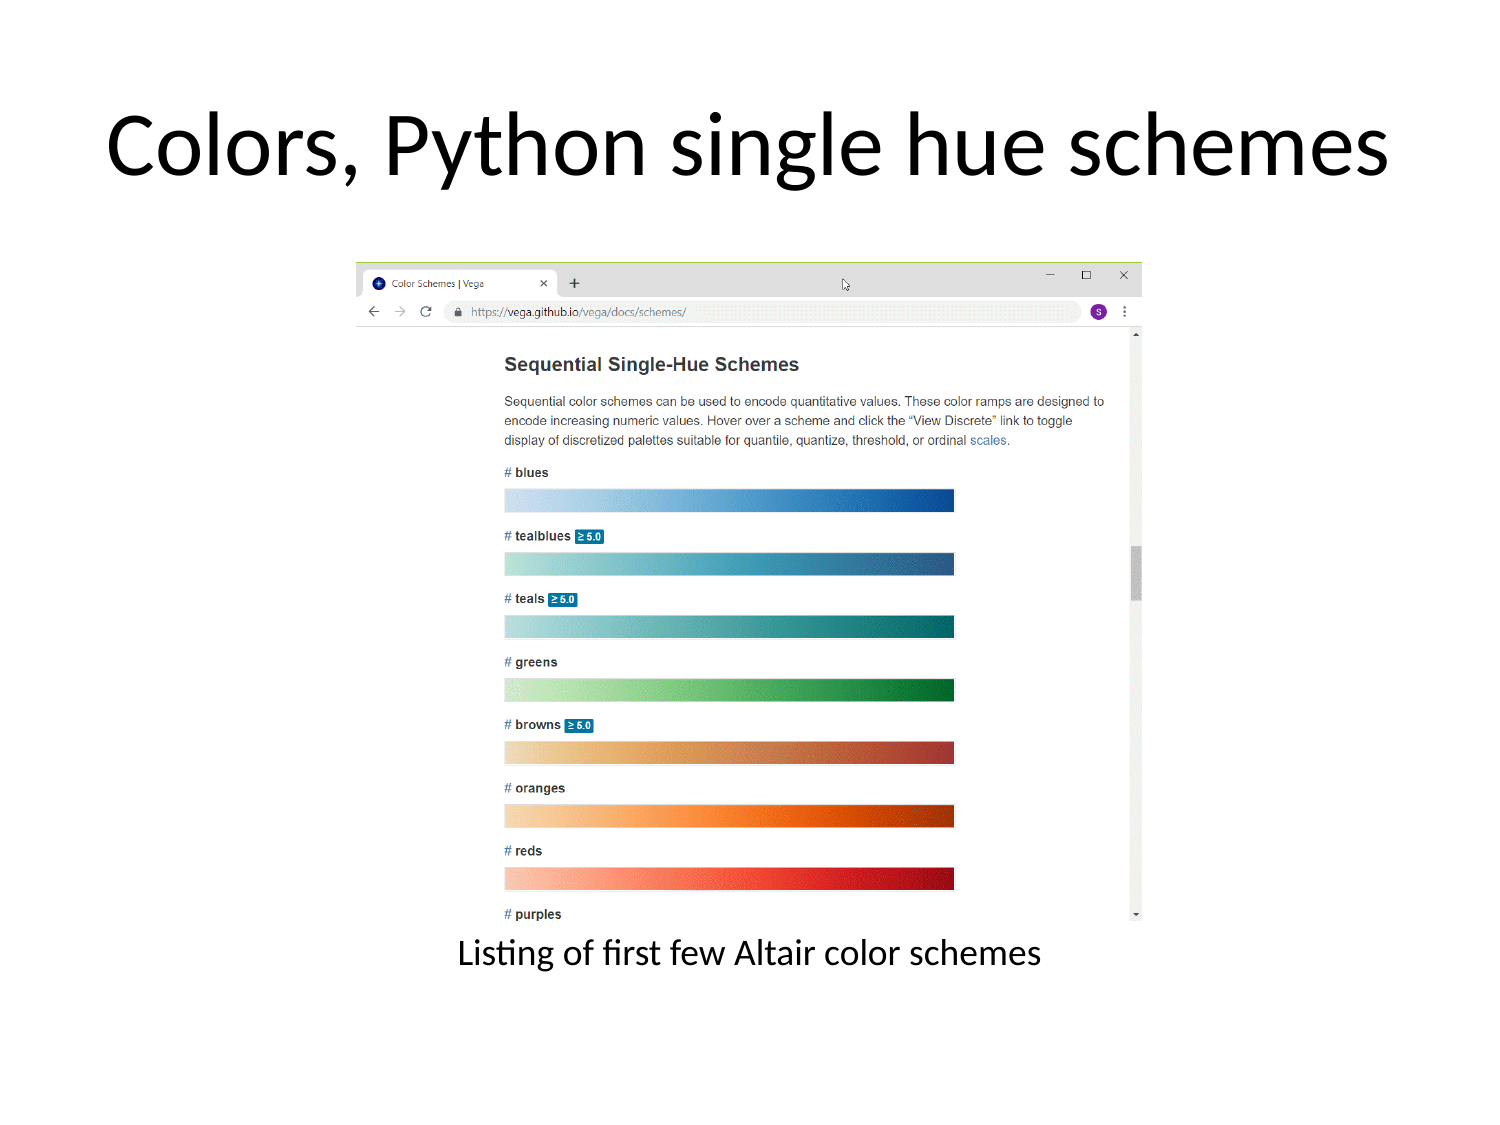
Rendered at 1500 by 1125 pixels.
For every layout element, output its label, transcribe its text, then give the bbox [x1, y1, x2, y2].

text_box Listing of first few Altair color schemes [74, 920, 1425, 1005]
picture [355, 262, 1142, 921]
title Colors, Python single hue schemes [75, 45, 1425, 233]
